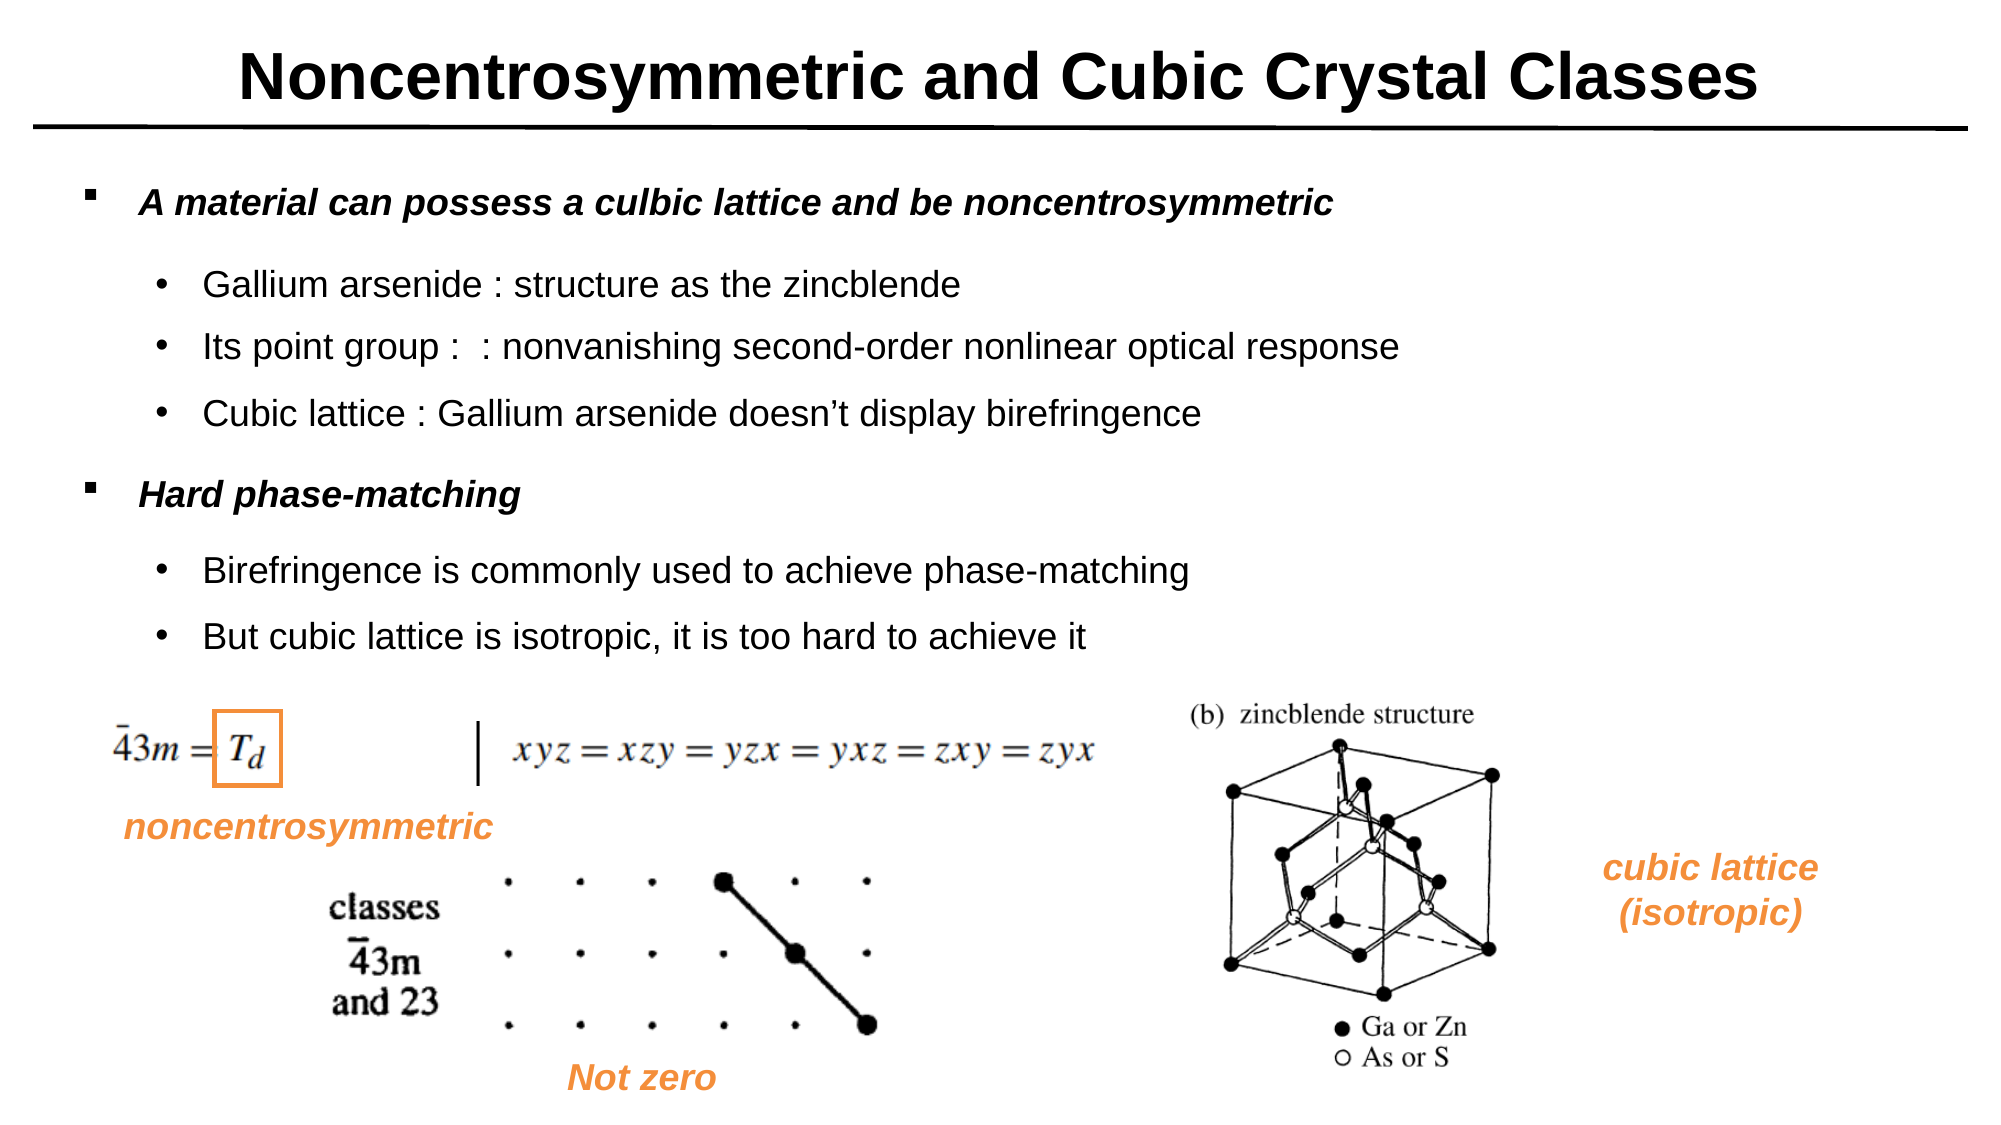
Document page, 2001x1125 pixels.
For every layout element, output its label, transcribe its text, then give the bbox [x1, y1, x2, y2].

text_box Birefringence is commonly used to achieve phase-matching [140, 539, 1909, 599]
text_box A material can possess a culbic lattice and be noncentrosymmetric [67, 170, 1942, 230]
text_box cubic lattice (isotropic) [1543, 835, 1892, 941]
text_box [214, 710, 282, 721]
picture [89, 721, 1143, 786]
text_box Hard phase-matching [67, 462, 1942, 523]
text_box But cubic lattice is isotropic, it is too hard to achieve it [140, 604, 1909, 665]
text_box Cubic lattice : Gallium arsenide doesn’t display birefringence [140, 381, 1909, 442]
text_box Not zero [552, 1060, 775, 1106]
picture [301, 824, 907, 1060]
text_box noncentrosymmetric [108, 794, 821, 855]
picture [1171, 682, 1543, 1081]
text_box Gallium arsenide : structure as the zincblende [140, 253, 1909, 313]
title Noncentrosymmetric and Cubic Crystal Classes [0, 24, 2000, 131]
